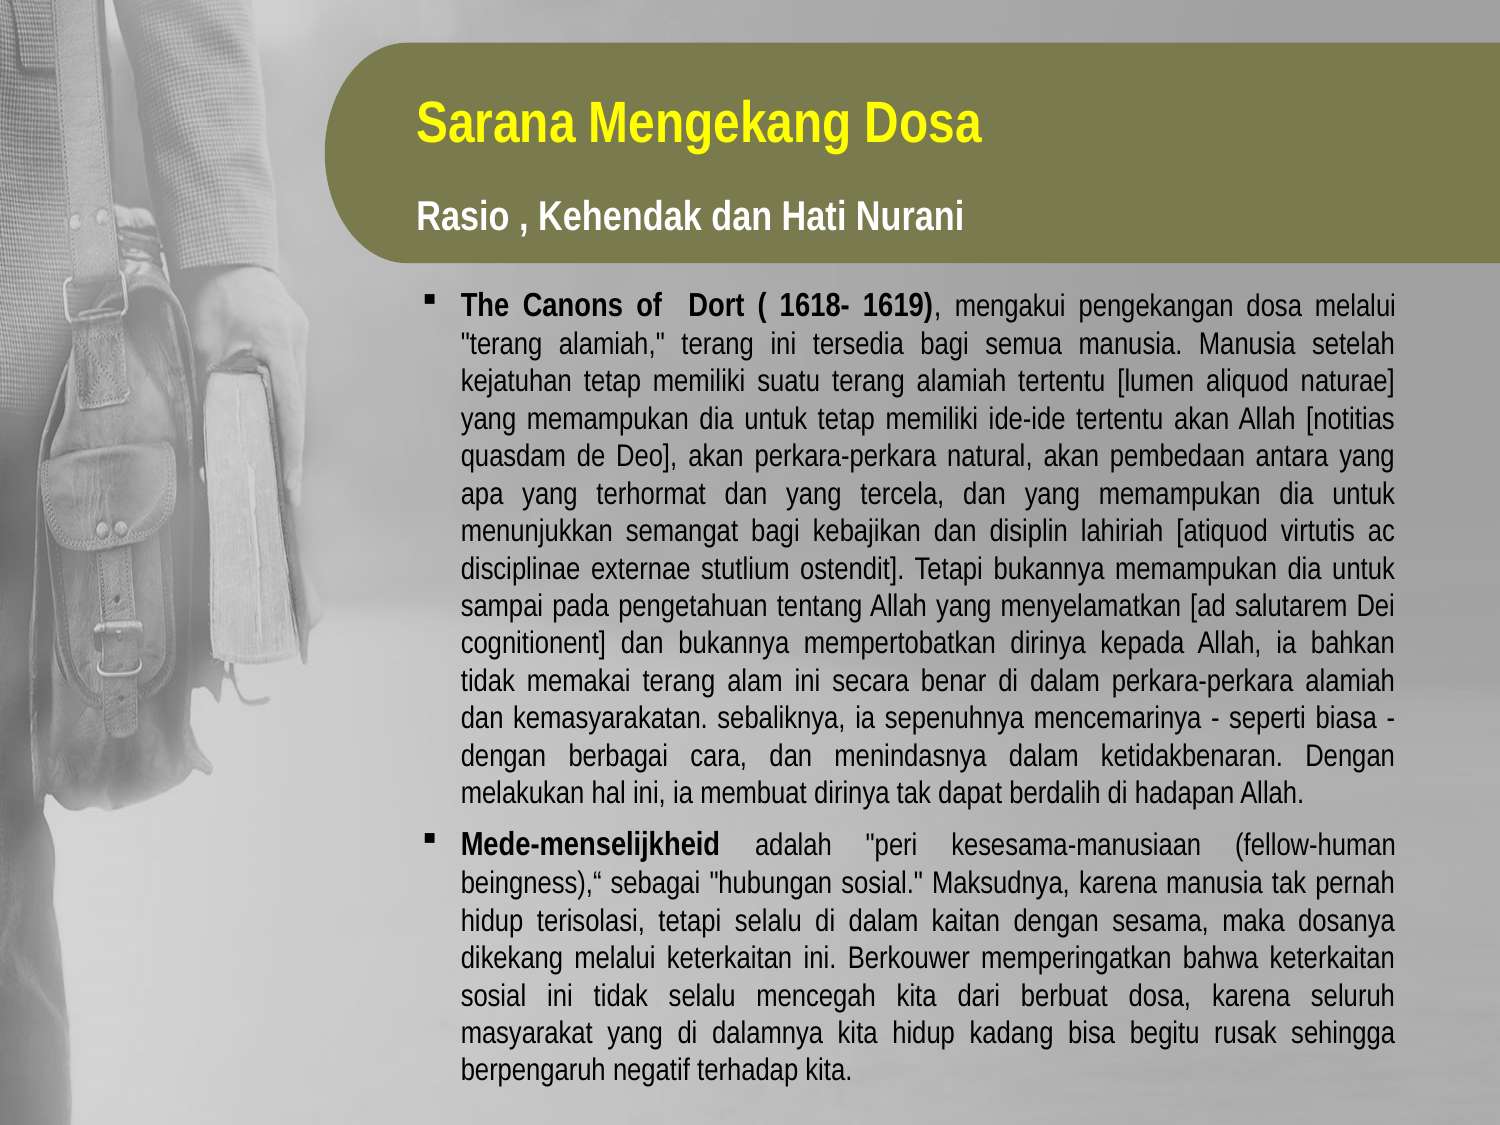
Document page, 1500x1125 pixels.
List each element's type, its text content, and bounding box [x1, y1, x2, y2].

text_box The Canons of Dort ( 1618- 1619), mengakui pengekangan dosa melalui "terang alamiah," terang ini tersedia bagi semua manusia. Manusia setelah kejatuhan tetap memiliki suatu terang alamiah tertentu [lumen aliquod naturae] yang memampukan dia untuk tetap memiliki ide-ide tertentu akan Allah [notitias quasdam de Deo], akan perkara-perkara natural, akan pembedaan antara yang apa yang terhormat dan yang tercela, dan yang memampukan dia untuk menunjukkan semangat bagi kebajikan dan disiplin lahiriah [atiquod virtutis ac disciplinae externae stutlium ostendit]. Tetapi bukannya memampukan dia untuk sampai pada pengetahuan tentang Allah yang menyelamatkan [ad salutarem Dei cognitionent] dan bukannya mempertobatkan dirinya kepada Allah, ia bahkan tidak memakai terang alam ini secara benar di dalam perkara-perkara alamiah dan kemasyarakatan. sebaliknya, ia sepenuhnya mencemarinya - seperti biasa - dengan berbagai cara, dan menindasnya dalam ketidakbenaran. Dengan melakukan hal ini, ia membuat dirinya tak dapat berdalih di hadapan Allah. Mede-menselijkheid adalah "peri kesesama-manusiaan (fellow-human beingness),“ sebagai "hubungan sosial." Maksudnya, karena manusia tak pernah hidup terisolasi, tetapi selalu di dalam kaitan dengan sesama, maka dosanya dikekang melalui keterkaitan ini. Berkouwer memperingatkan bahwa keterkaitan sosial ini tidak selalu mencegah kita dari berbuat dosa, karena seluruh masyarakat yang di dalamnya kita hidup kadang bisa begitu rusak sehingga berpengaruh negatif terhadap kita. [407, 275, 1412, 1095]
list Sarana Mengekang Dosa [401, 56, 1500, 182]
list Rasio , Kehendak dan Hati Nurani [401, 182, 1500, 246]
